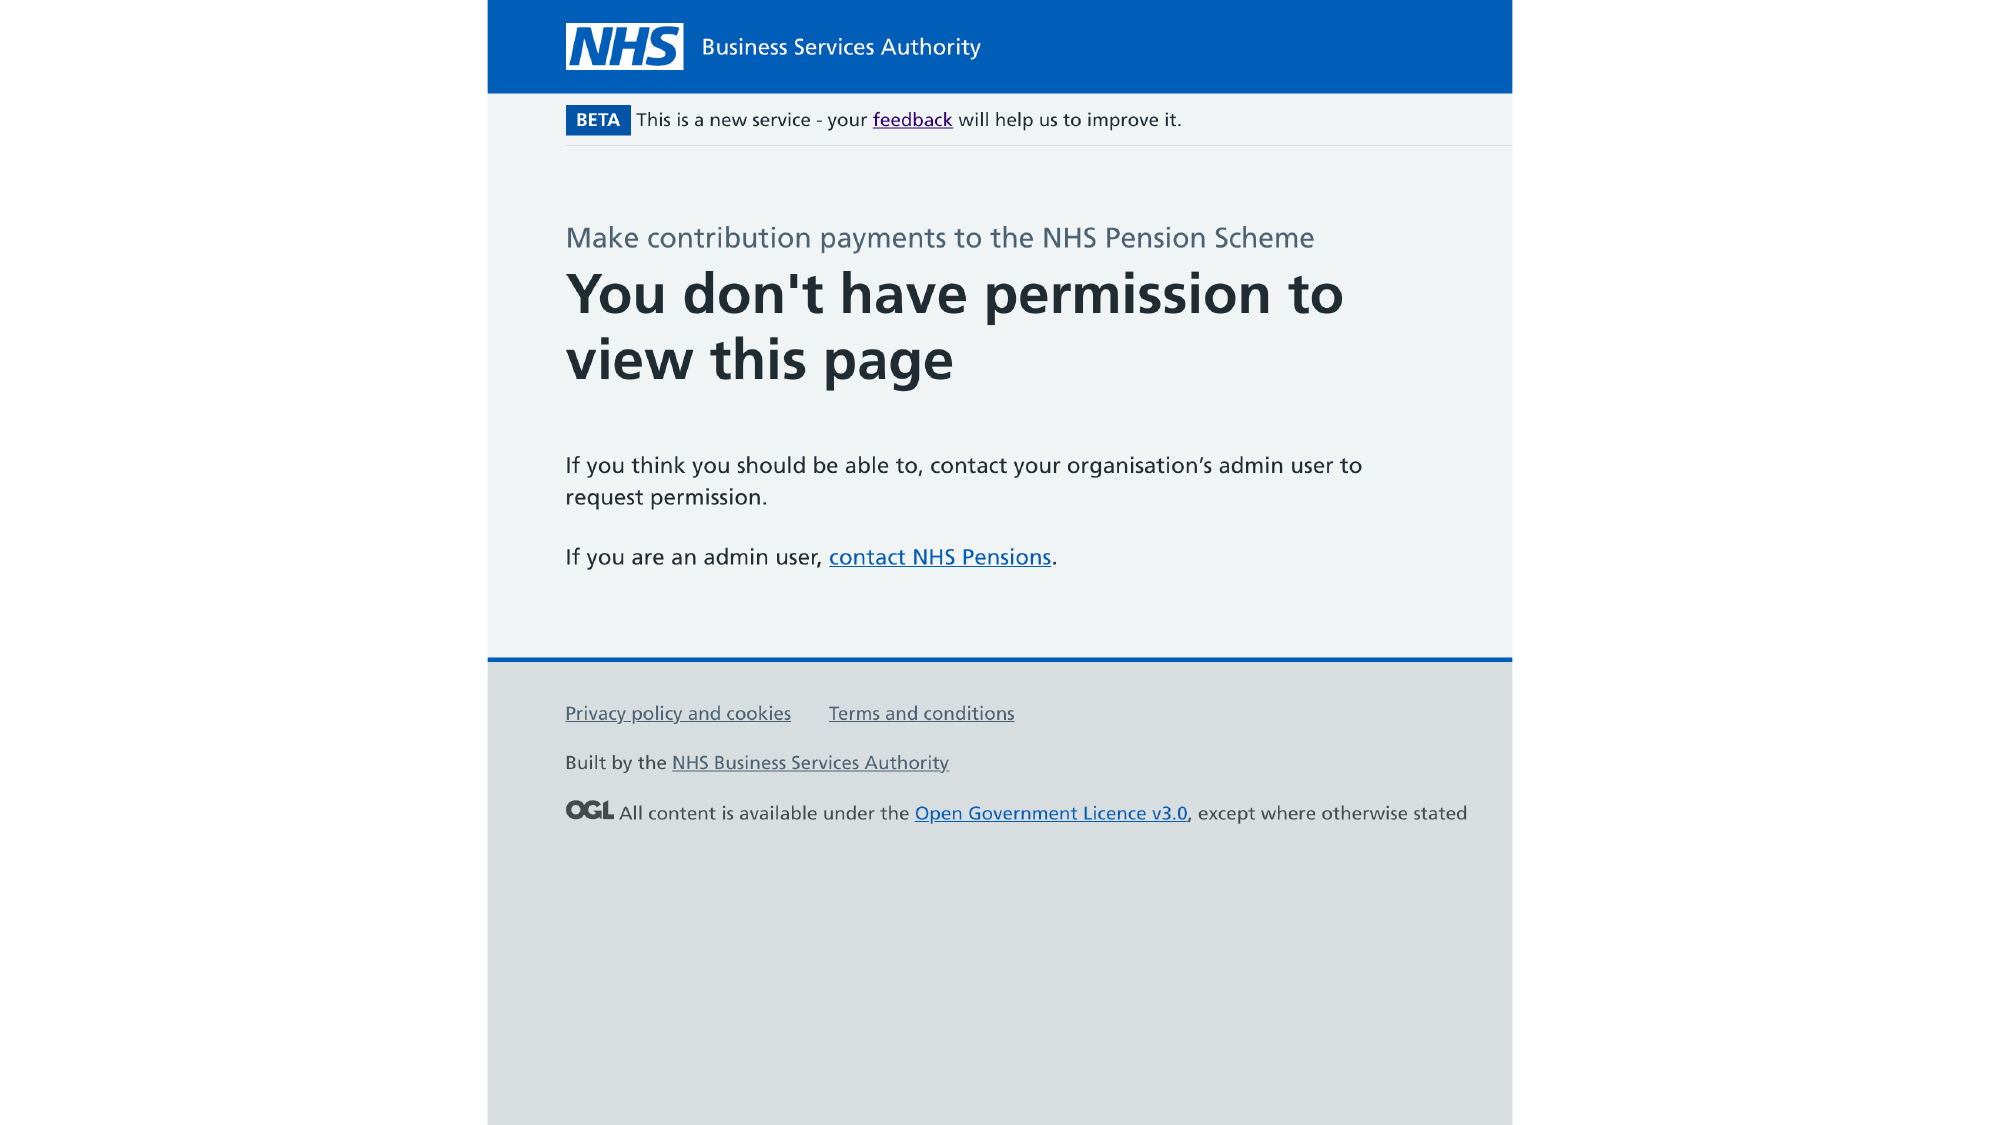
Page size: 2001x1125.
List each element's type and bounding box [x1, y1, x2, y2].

picture [487, 0, 1513, 1125]
